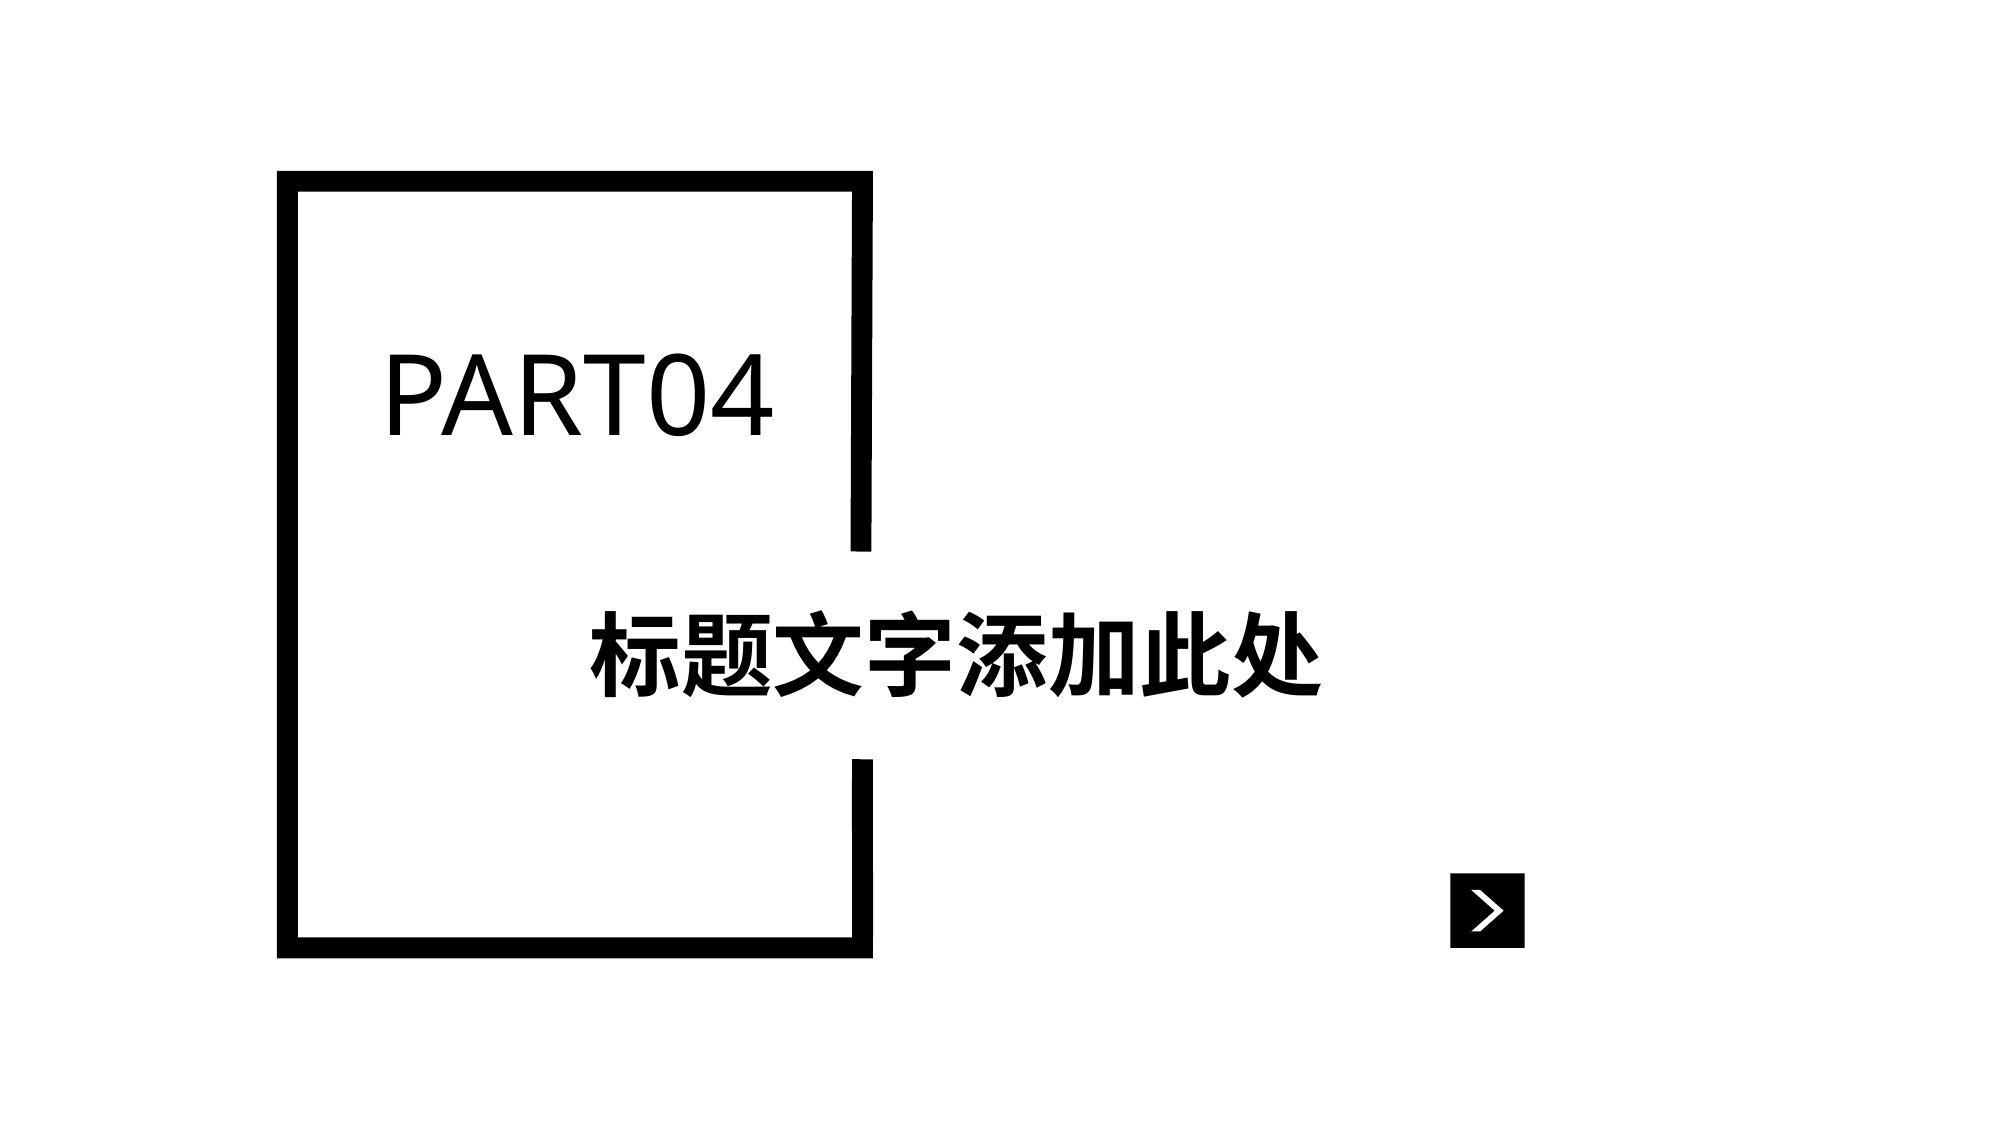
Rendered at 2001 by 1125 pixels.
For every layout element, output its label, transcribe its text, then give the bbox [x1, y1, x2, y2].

text_box [286, 180, 864, 949]
text_box PART04 [364, 315, 1097, 466]
text_box 标题文字添加此处 [574, 590, 1533, 716]
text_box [1450, 873, 1525, 948]
